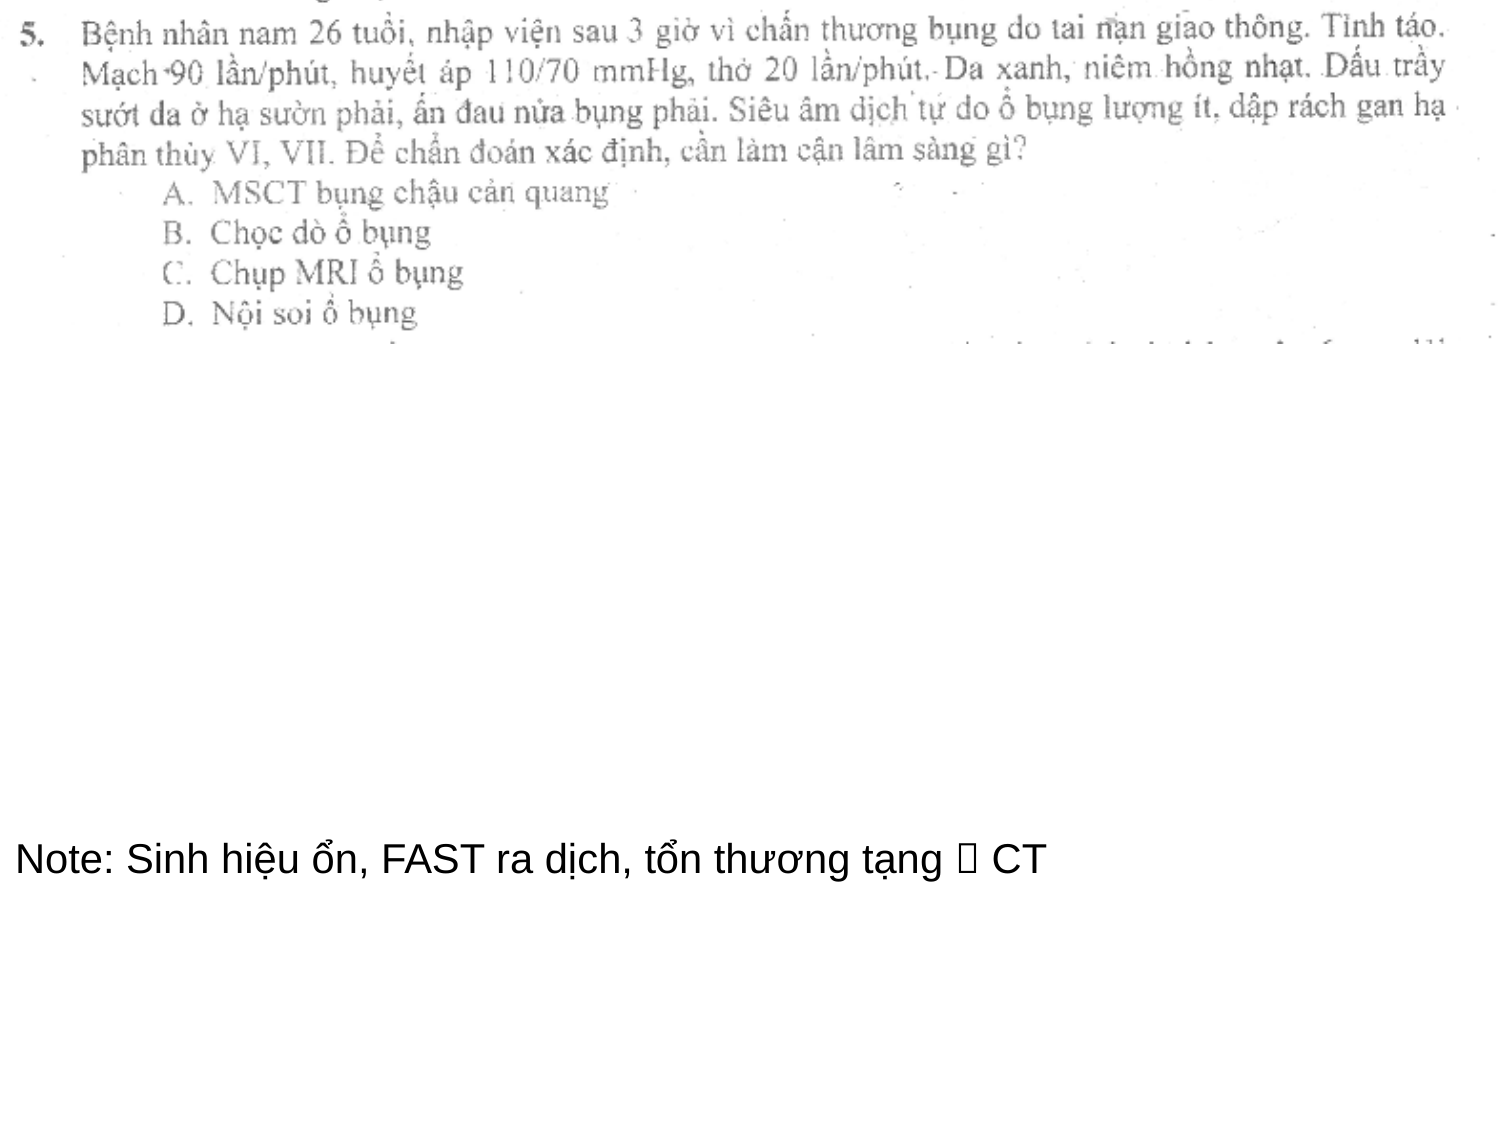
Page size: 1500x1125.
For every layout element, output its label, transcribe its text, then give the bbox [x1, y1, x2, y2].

subtitle Note: Sinh hiệu ổn, FAST ra dịch, tổn thương tạng  CT [0, 830, 1500, 1094]
picture [0, 0, 1499, 344]
